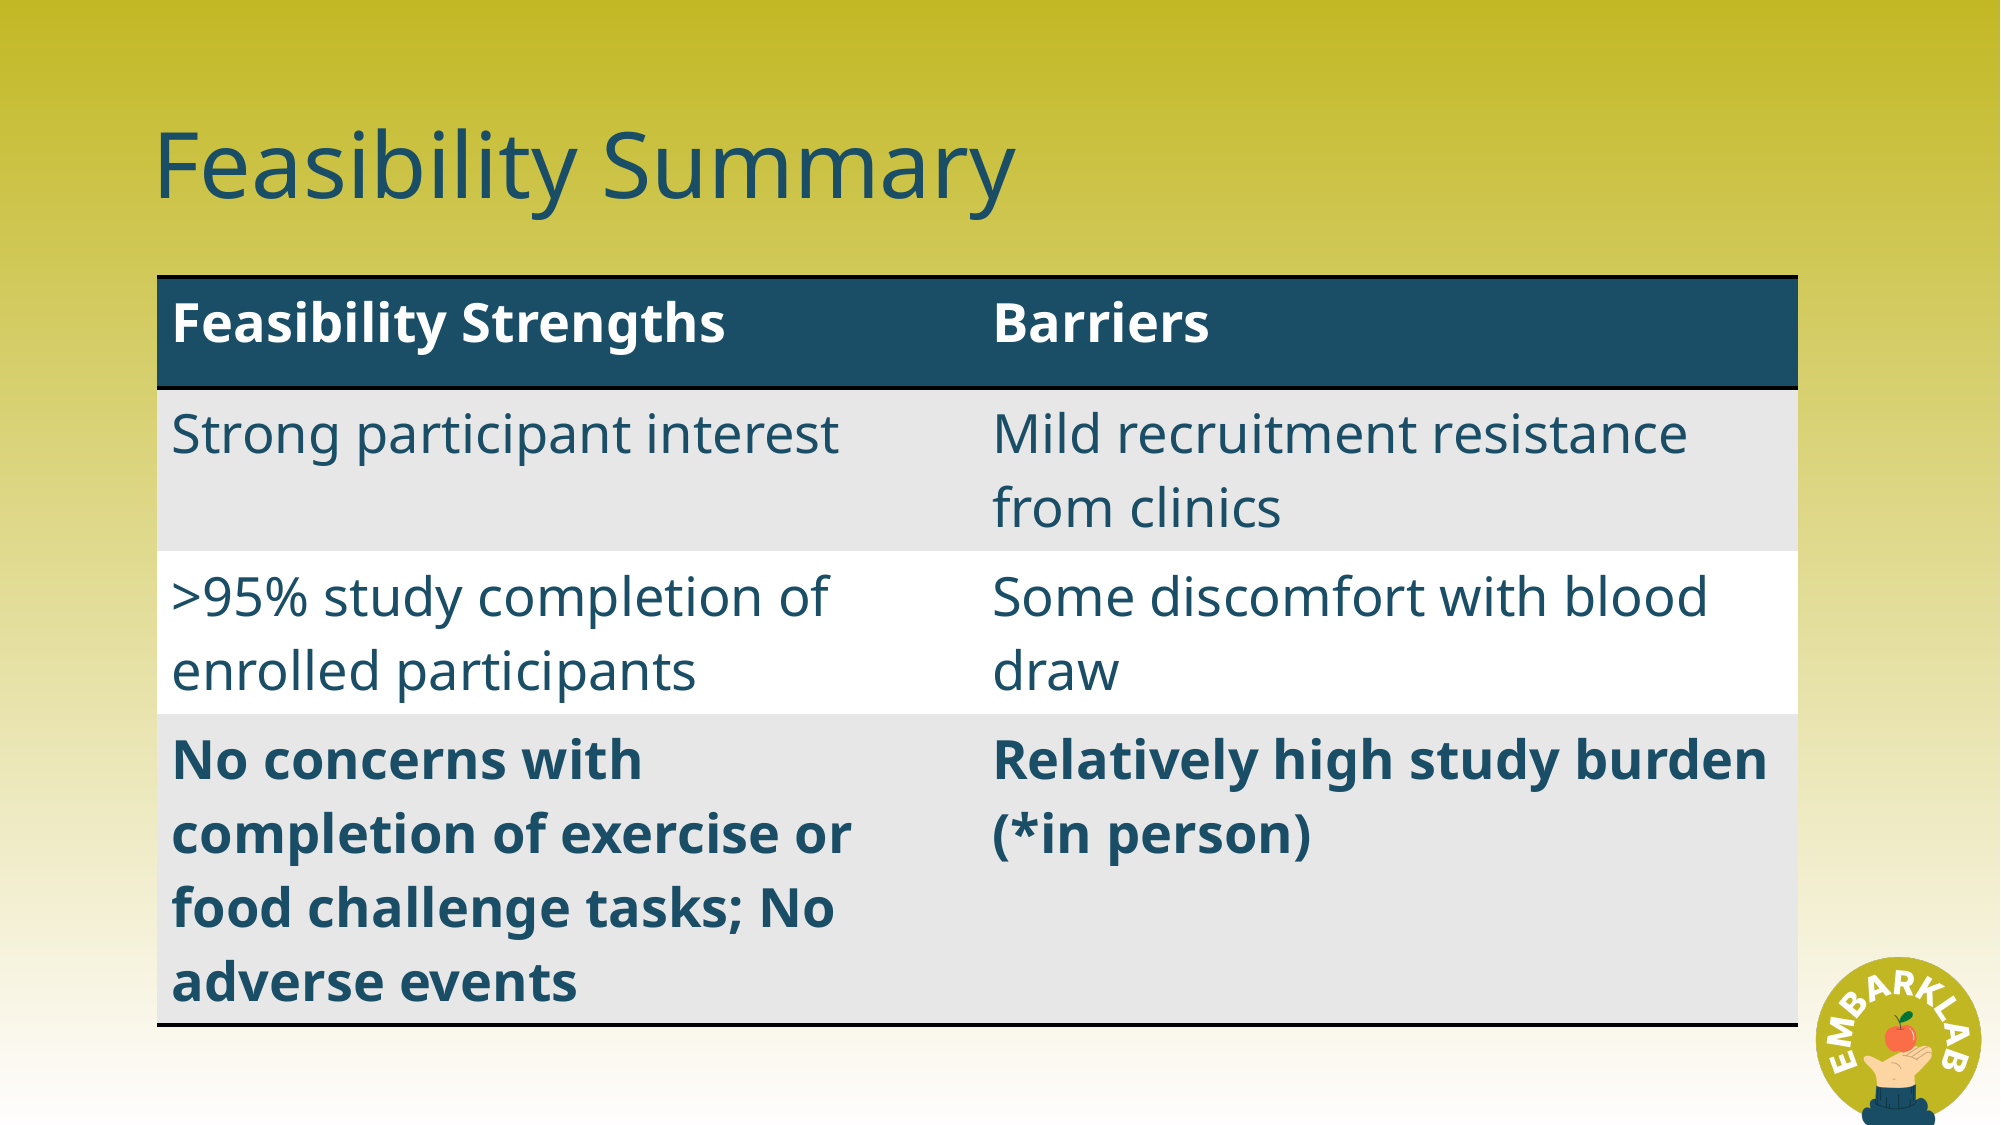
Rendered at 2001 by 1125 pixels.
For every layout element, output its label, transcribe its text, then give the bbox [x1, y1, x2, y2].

picture [1754, 957, 2000, 1125]
table_cell >95% study completion of enrolled participants [157, 551, 977, 714]
table_header Feasibility Strengths [157, 279, 977, 386]
table_cell Mild recruitment resistance from clinics [977, 390, 1798, 551]
table_cell Relatively high study burden (*in person) [977, 714, 1798, 1023]
table_header Barriers [977, 279, 1798, 386]
table_cell Some discomfort with blood draw [977, 551, 1798, 714]
table_cell No concerns with completion of exercise or food challenge tasks; No adverse events [157, 714, 977, 1023]
table_cell Strong participant interest [157, 390, 977, 551]
title Feasibility Summary [137, 59, 1863, 278]
